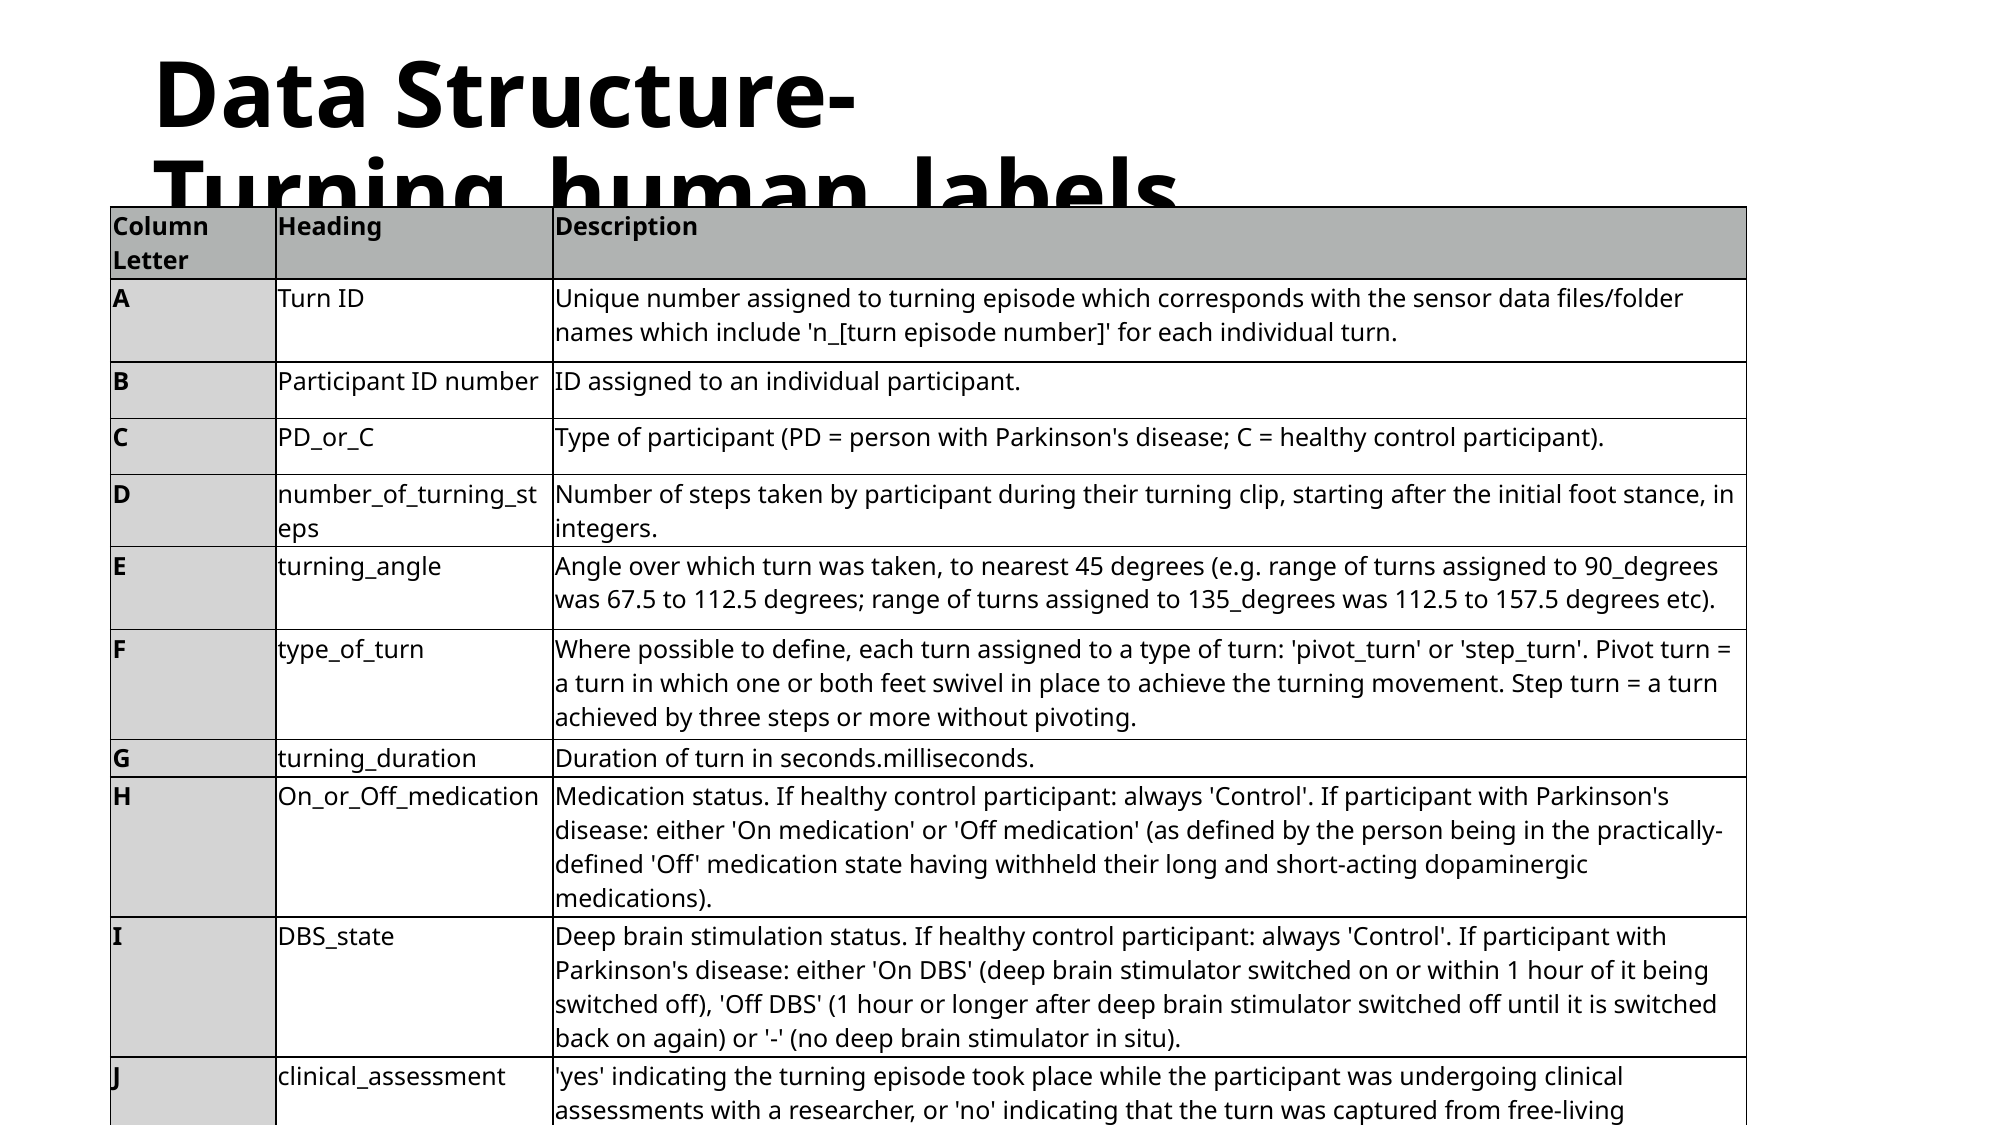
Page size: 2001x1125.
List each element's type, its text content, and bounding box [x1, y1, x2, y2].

table_cell 'yes' indicating the turning episode took place while the participant was undergoing clinical assessments with a researcher, or 'no' indicating that the turn was captured from free-living behaviour. [554, 1058, 1746, 1125]
table_cell H [111, 778, 275, 916]
table_cell PD_or_C [277, 419, 552, 474]
table_cell F [111, 630, 275, 739]
table_cell number_of_turning_steps [277, 475, 552, 546]
table_cell Angle over which turn was taken, to nearest 45 degrees (e.g. range of turns assigned to 90_degrees was 67.5 to 112.5 degrees; range of turns assigned to 135_degrees was 112.5 to 157.5 degrees etc). [554, 547, 1746, 629]
table_cell C [111, 419, 275, 474]
table_cell On_or_Off_medication [277, 778, 552, 916]
table_cell Duration of turn in seconds.milliseconds. [554, 740, 1746, 776]
table_cell E [111, 547, 275, 629]
table_cell B [111, 363, 275, 418]
table_cell turning_duration [277, 740, 552, 776]
table_cell turning_angle [277, 547, 552, 629]
table_cell Type of participant (PD = person with Parkinson's disease; C = healthy control participant). [554, 419, 1746, 474]
table_cell Unique number assigned to turning episode which corresponds with the sensor data files/folder names which include 'n_[turn episode number]' for each individual turn. [554, 280, 1746, 361]
table_cell Number of steps taken by participant during their turning clip, starting after the initial foot stance, in integers. [554, 475, 1746, 546]
table_cell Participant ID number [277, 363, 552, 418]
table_cell type_of_turn [277, 630, 552, 739]
table_cell clinical_assessment [277, 1058, 552, 1125]
table_cell D [111, 475, 275, 546]
title Data Structure- Turning_human_labels [137, 38, 1863, 256]
table_cell J [111, 1058, 275, 1125]
table_cell A [111, 280, 275, 361]
table_cell Turn ID [277, 280, 552, 361]
table_header Description [554, 208, 1746, 278]
table_cell I [111, 918, 275, 1056]
table_header Column Letter [111, 208, 275, 278]
table_cell G [111, 740, 275, 776]
table_cell Where possible to define, each turn assigned to a type of turn: 'pivot_turn' or 'step_turn'. Pivot turn = a turn in which one or both feet swivel in place to achieve the turning movement. Step turn = a turn achieved by three steps or more without pivoting. [554, 630, 1746, 739]
table_cell ID assigned to an individual participant. [554, 363, 1746, 418]
table_cell Medication status. If healthy control participant: always 'Control'. If participant with Parkinson's disease: either 'On medication' or 'Off medication' (as defined by the person being in the practically-defined 'Off' medication state having withheld their long and short-acting dopaminergic medications). [554, 778, 1746, 916]
table_cell DBS_state [277, 918, 552, 1056]
table_cell Deep brain stimulation status. If healthy control participant: always 'Control'. If participant with Parkinson's disease: either 'On DBS' (deep brain stimulator switched on or within 1 hour of it being switched off), 'Off DBS' (1 hour or longer after deep brain stimulator switched off until it is switched back on again) or '-' (no deep brain stimulator in situ). [554, 918, 1746, 1056]
table_header Heading [277, 208, 552, 278]
